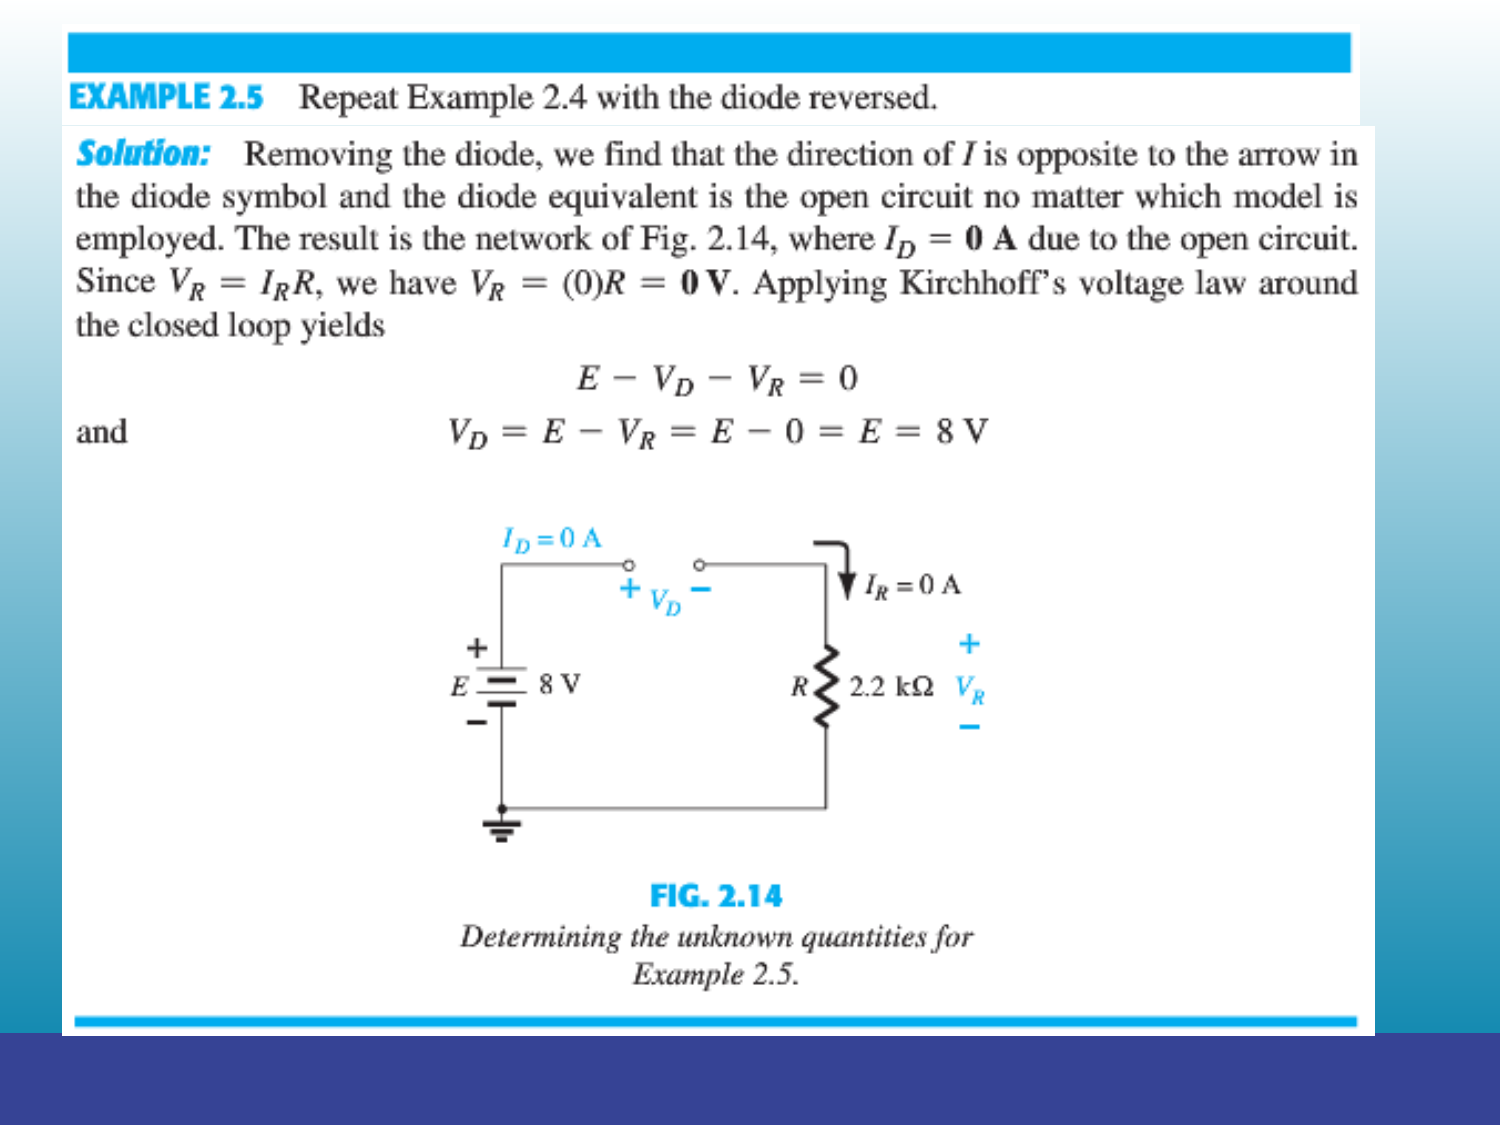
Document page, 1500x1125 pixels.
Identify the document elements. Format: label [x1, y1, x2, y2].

list [61, 24, 1360, 125]
picture [0, 126, 1500, 1125]
